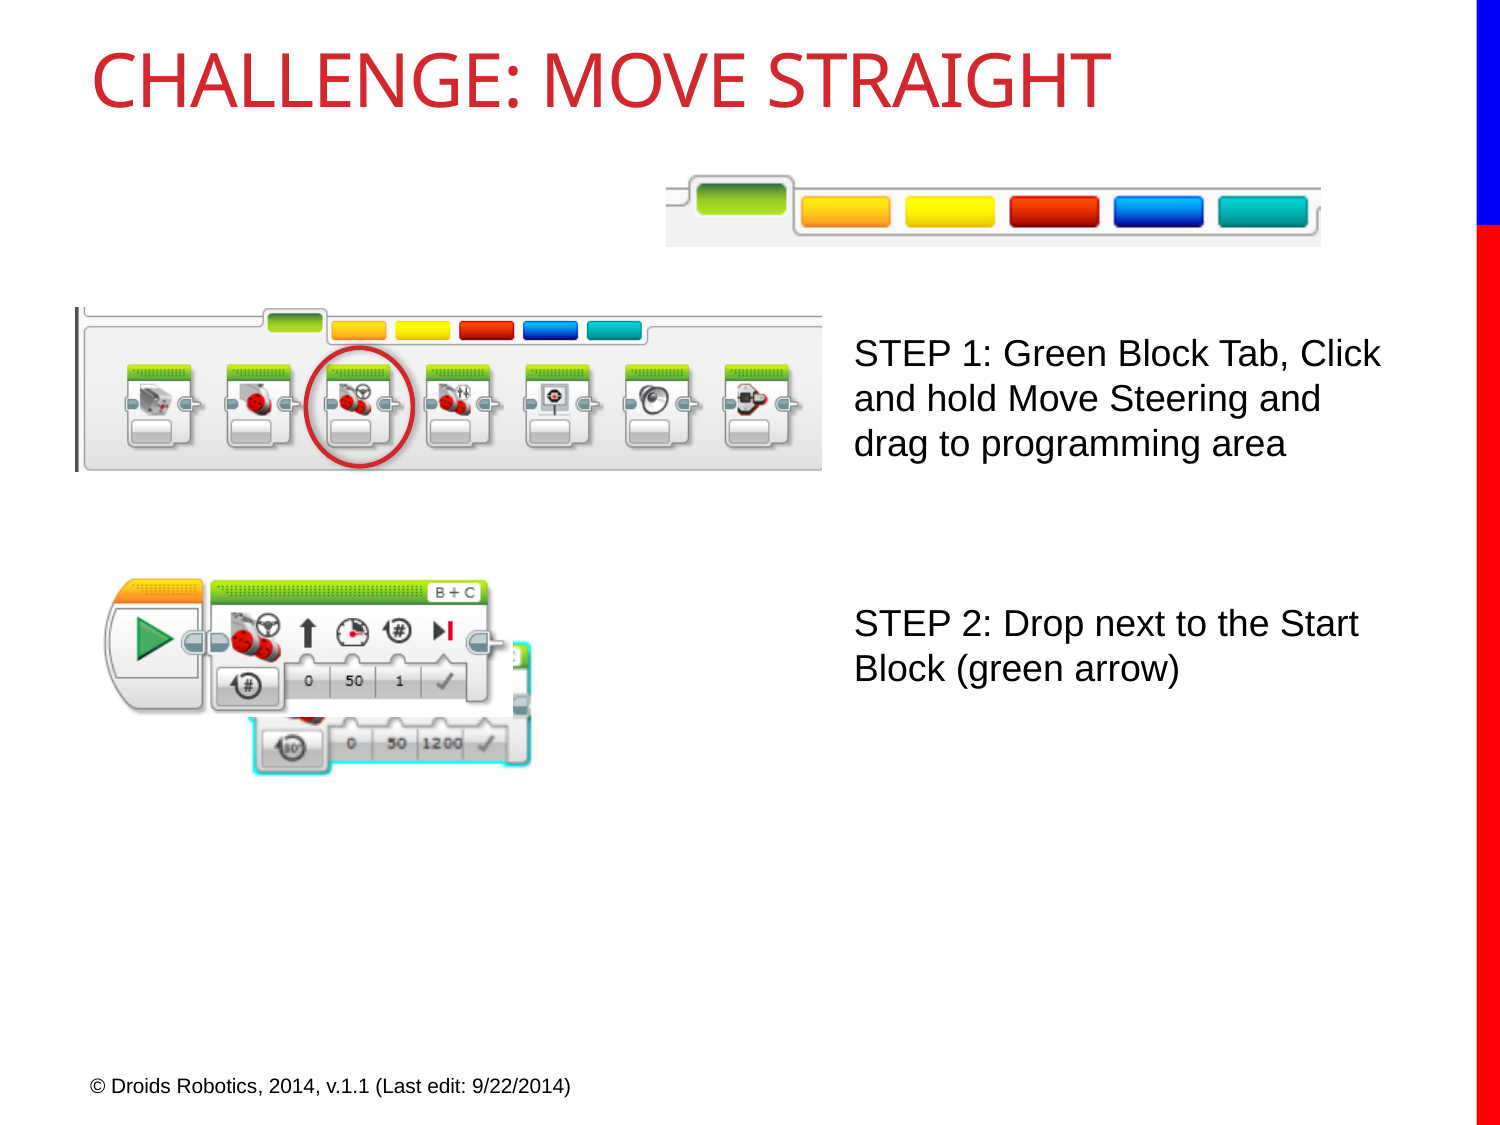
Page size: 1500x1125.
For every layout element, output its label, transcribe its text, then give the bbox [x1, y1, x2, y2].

footer © Droids Robotics, 2014, v.1.1 (Last edit: 9/22/2014) [75, 1065, 638, 1112]
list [87, 556, 561, 783]
picture [665, 164, 1321, 248]
picture [74, 306, 823, 473]
text_box STEP 1: Green Block Tab, Click and hold Move Steering and drag to programming area STEP 2: Drop next to the Start Block (green arrow) [839, 322, 1420, 787]
title CHALLENGE: Move Straight [75, 25, 1428, 250]
picture [98, 566, 513, 718]
